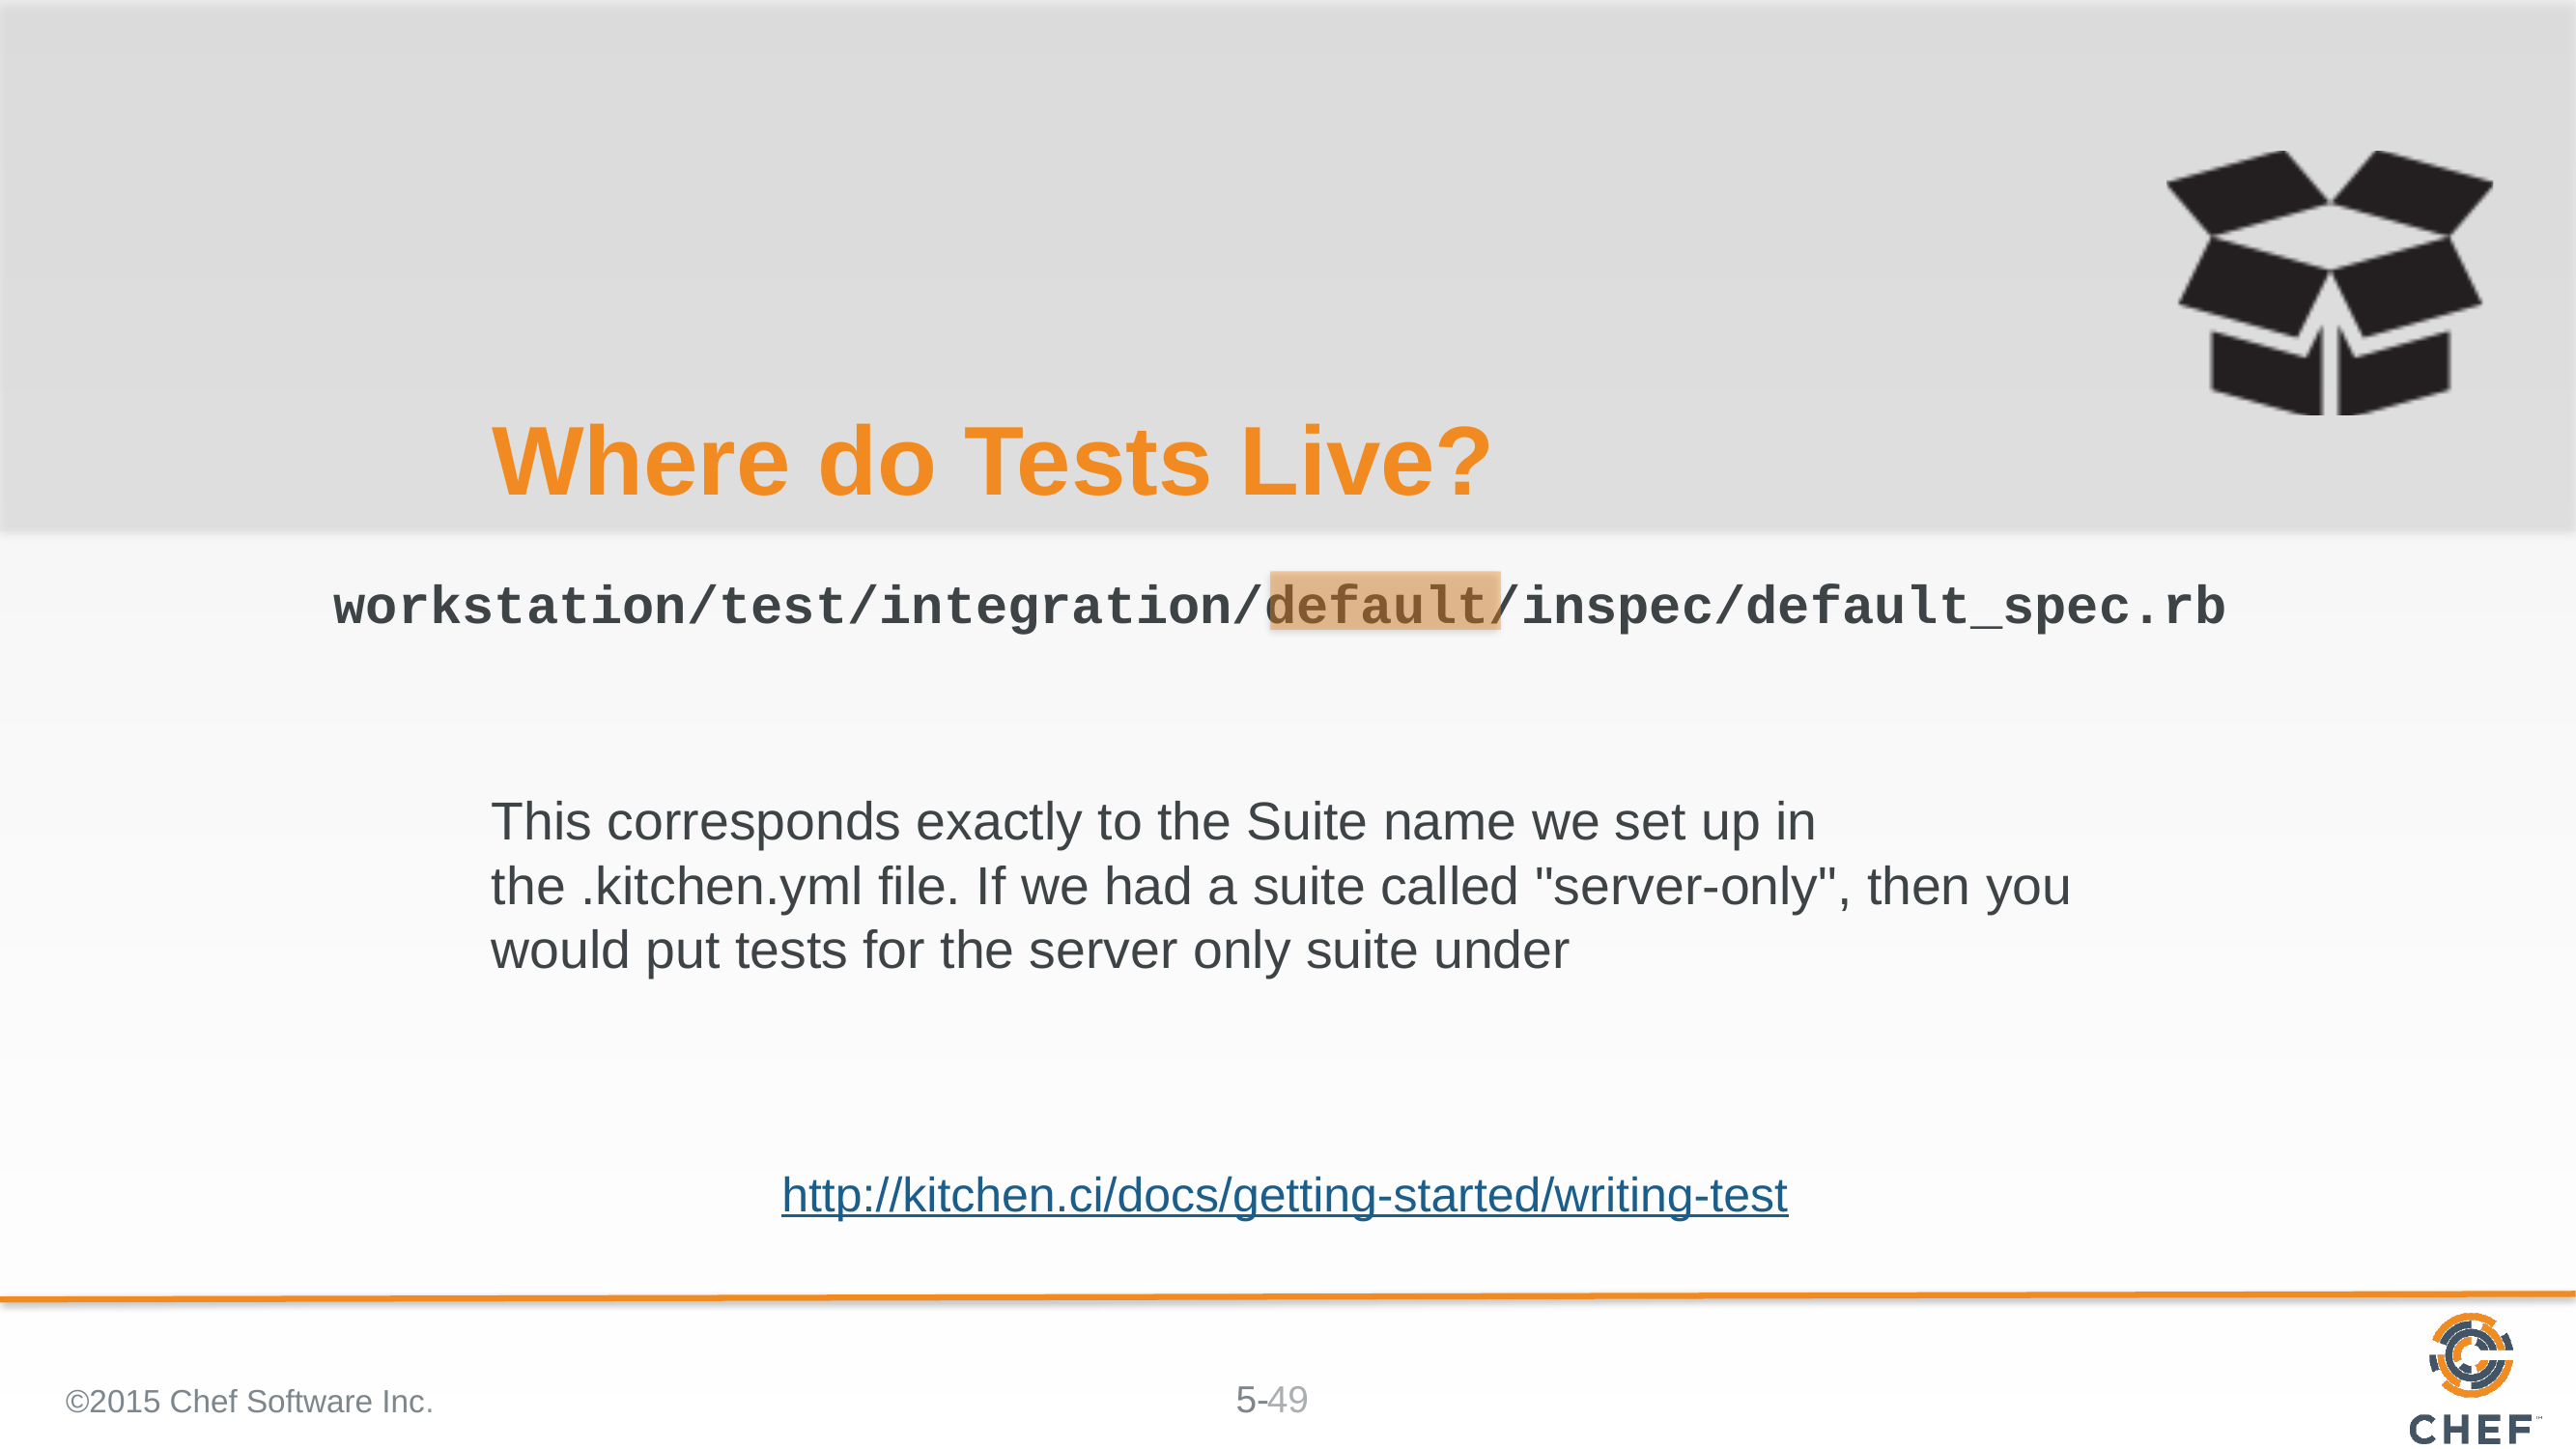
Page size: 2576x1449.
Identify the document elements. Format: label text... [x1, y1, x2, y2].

text_box http://kitchen.ci/docs/getting-started/writing-test [579, 1163, 1993, 1247]
subtitle workstation/test/integration/default/inspec/default_spec.rb [319, 555, 2406, 665]
picture [2399, 1297, 2550, 1449]
title Where do Tests Live? [477, 395, 2217, 531]
slide_number 49 [998, 1359, 1578, 1437]
text_box [1269, 571, 1502, 631]
text_box This corresponds exactly to the Suite name we set up in the .kitchen.yml file. If we had a suite called "server-only", then you would put tests for the server only suite under [477, 779, 2217, 987]
footer ©2015 Chef Software Inc. [51, 1359, 952, 1440]
